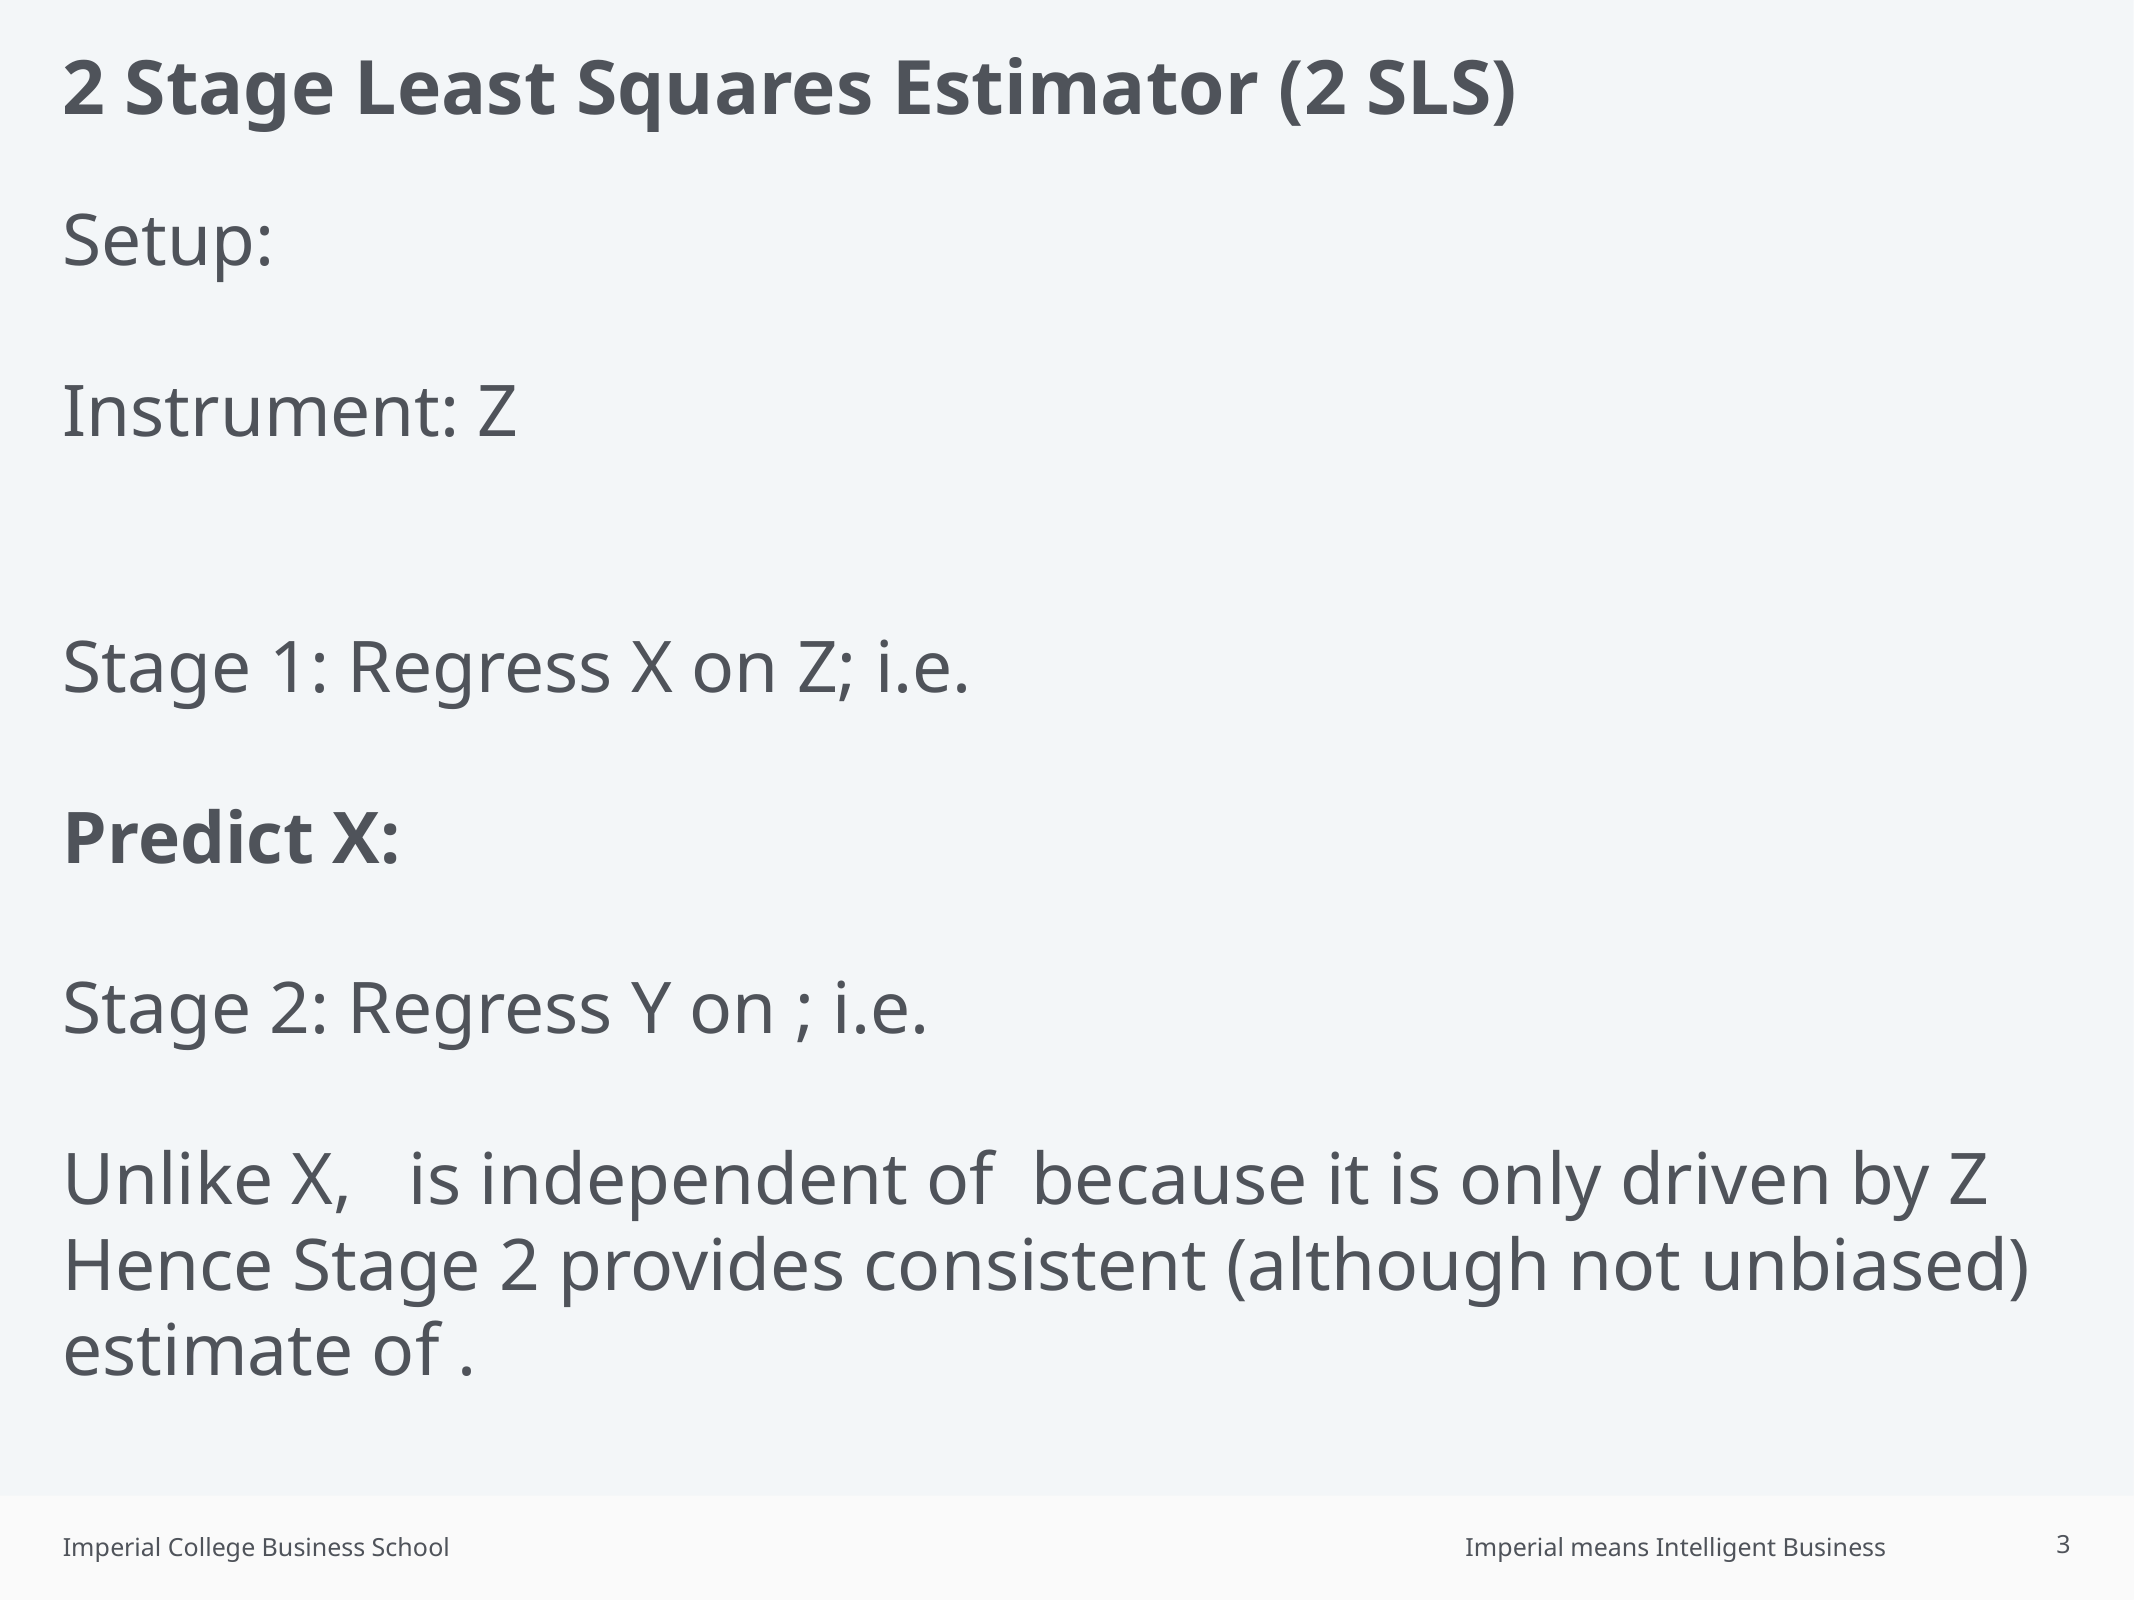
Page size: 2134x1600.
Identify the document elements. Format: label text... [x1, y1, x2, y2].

title 2 Stage Least Squares Estimator (2 SLS) [62, 50, 2071, 195]
